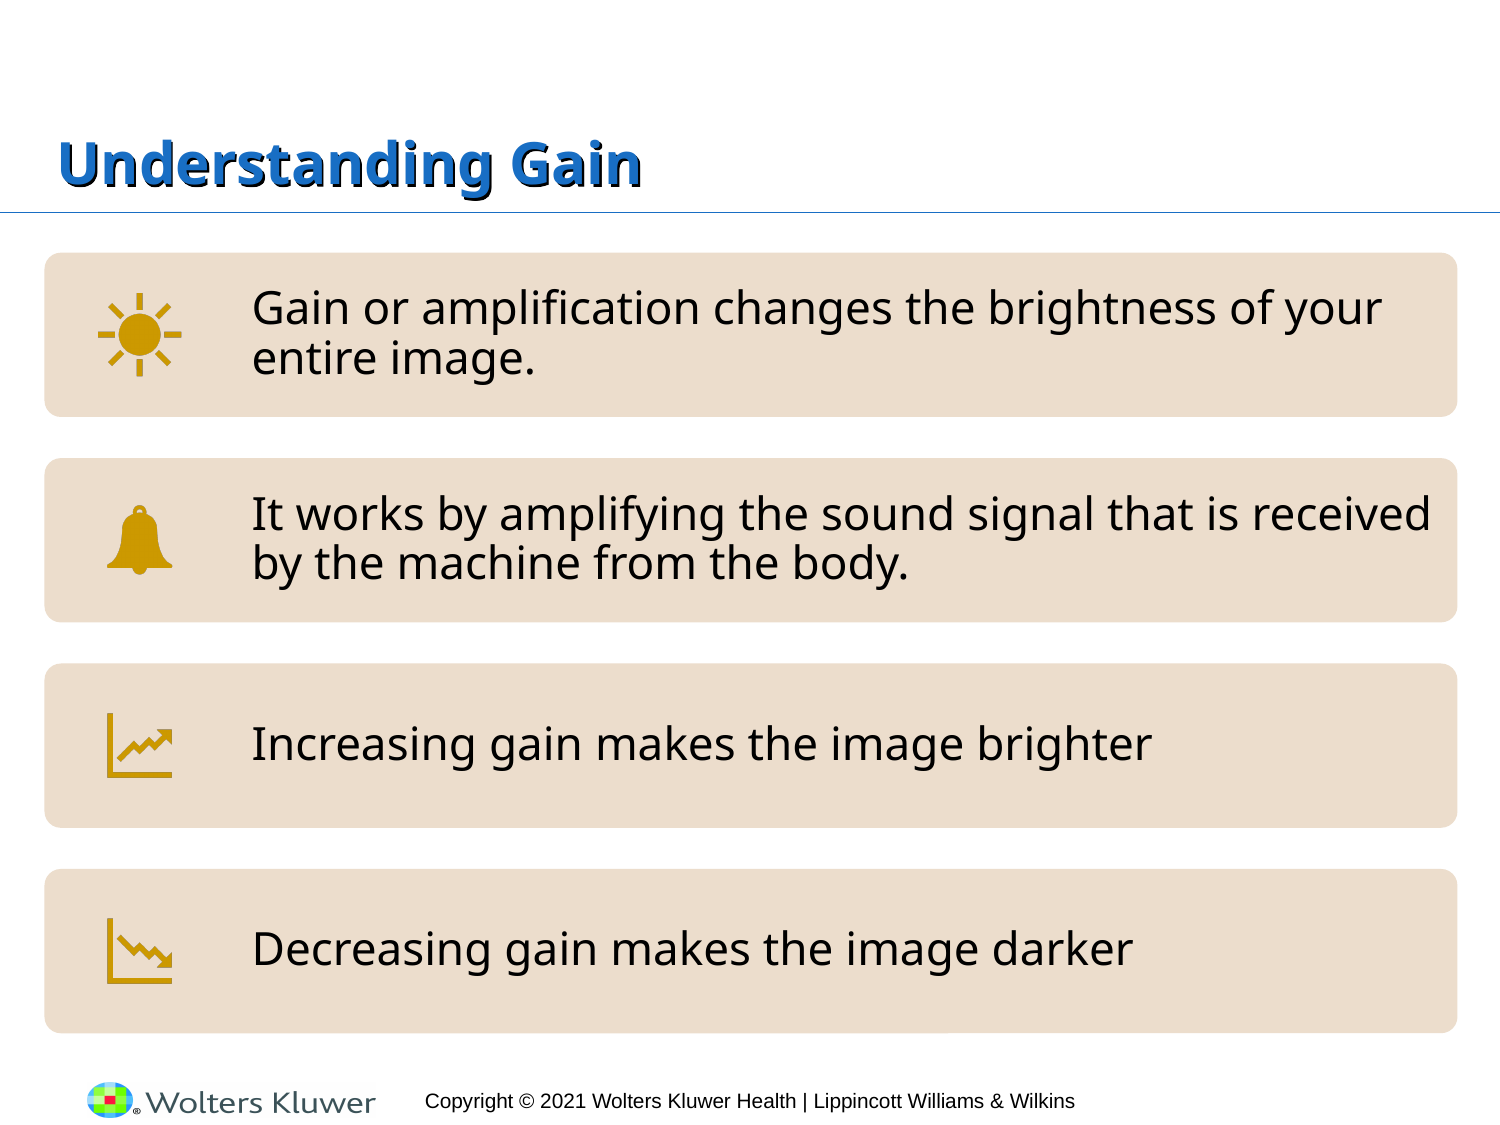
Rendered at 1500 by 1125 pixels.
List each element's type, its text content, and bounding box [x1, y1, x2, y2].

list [44, 252, 1458, 1034]
title Understanding Gain [56, 133, 1474, 198]
picture [87, 1082, 376, 1118]
